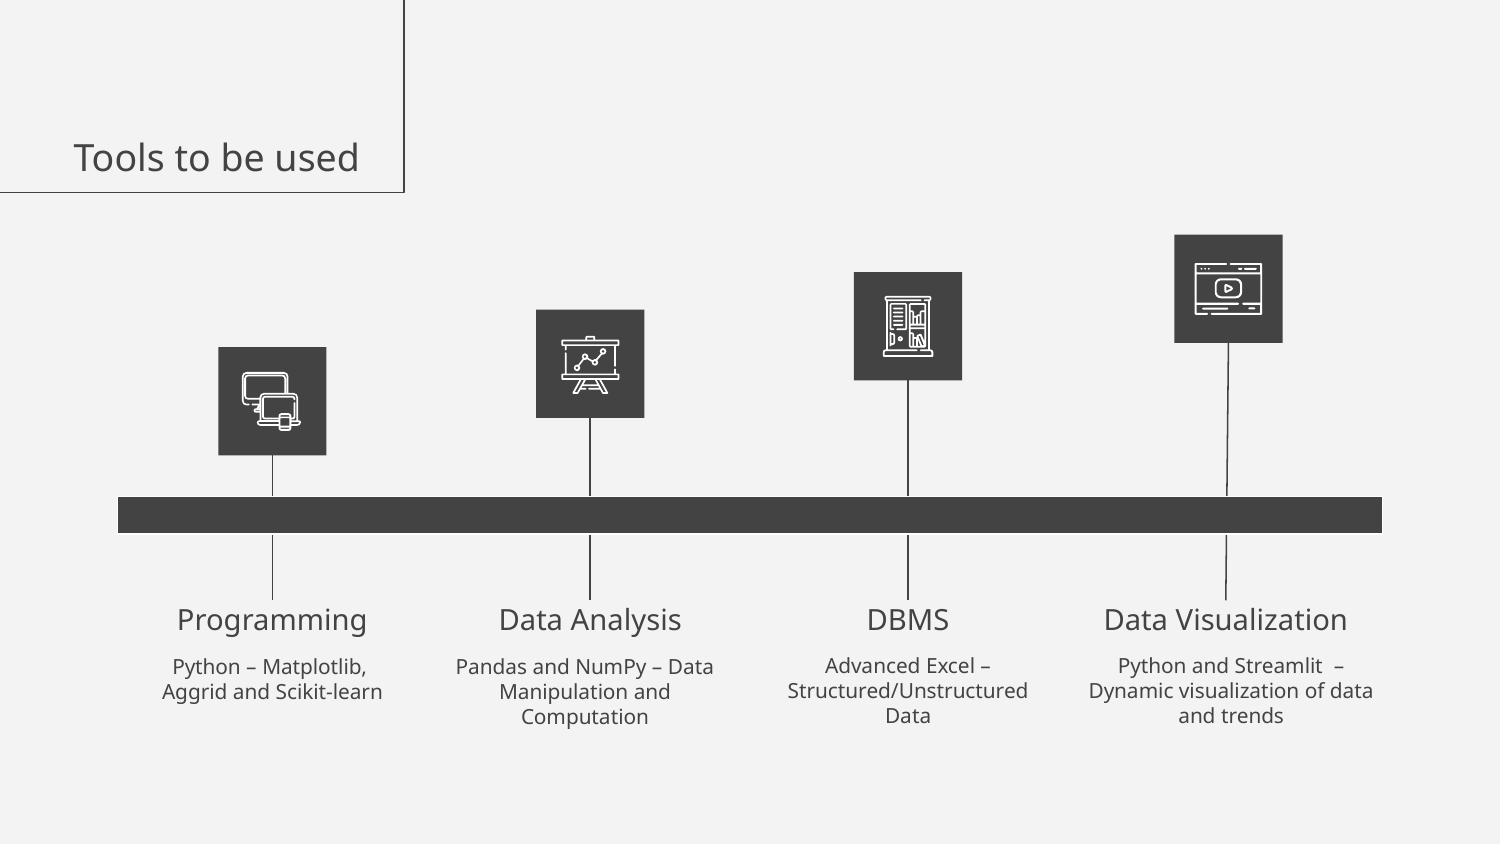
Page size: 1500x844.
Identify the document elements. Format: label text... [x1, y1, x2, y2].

text_box [912, 496, 1220, 534]
text_box DBMS [749, 600, 1067, 638]
text_box [218, 347, 327, 456]
text_box [277, 496, 585, 534]
text_box [1174, 234, 1283, 343]
text_box [117, 496, 268, 534]
title Tools to be used [58, 118, 377, 274]
text_box [536, 309, 645, 418]
text_box [1233, 496, 1383, 534]
text_box [241, 371, 302, 431]
text_box [853, 272, 963, 381]
text_box [0, 0, 404, 193]
text_box [595, 496, 903, 534]
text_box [1194, 262, 1263, 316]
text_box Advanced Excel – Structured/Unstructured Data [749, 651, 1067, 711]
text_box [1225, 342, 1229, 601]
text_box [882, 295, 934, 358]
text_box Python – Matplotlib, Aggrid and Scikit-learn [113, 652, 432, 713]
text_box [561, 335, 620, 394]
text_box Programming [113, 600, 431, 638]
text_box Data Analysis [431, 600, 749, 638]
text_box Data Visualization [1067, 600, 1385, 638]
text_box Python and Streamlit – Dynamic visualization of data and trends [1067, 651, 1396, 711]
text_box Pandas and NumPy – Data Manipulation and Computation [420, 652, 750, 712]
